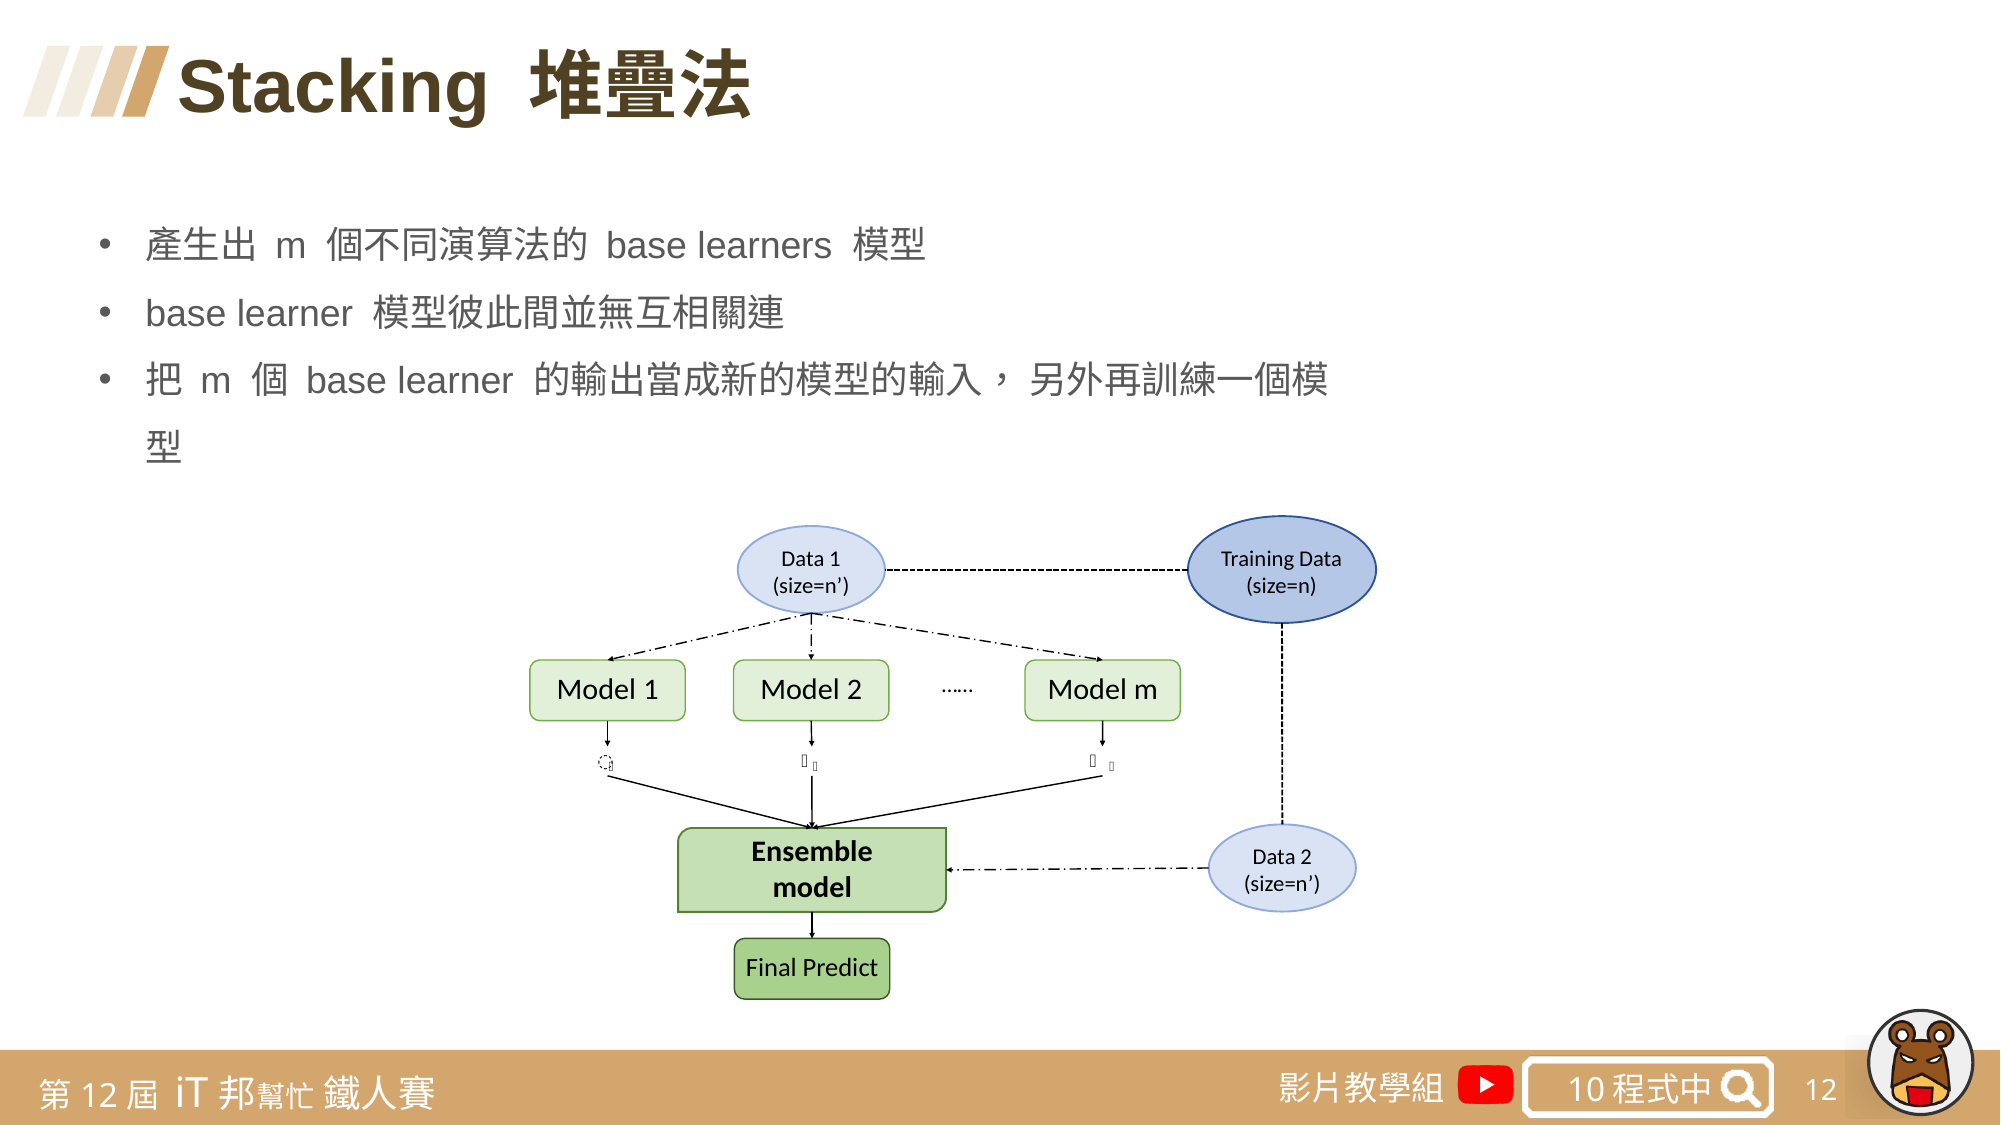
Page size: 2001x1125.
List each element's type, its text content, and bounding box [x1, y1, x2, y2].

picture [1871, 1012, 1971, 1112]
picture [1410, 962, 1774, 1125]
text_box 產生出 m 個不同演算法的 base learners 模型 base learner 模型彼此間並無互相關連 把 m 個 base learner 的輸出當成新的模型的輸入， 另外再訓練一個模型 [83, 191, 1362, 739]
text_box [508, 506, 1418, 1012]
list Stacking 堆疊法 [162, 40, 1691, 138]
